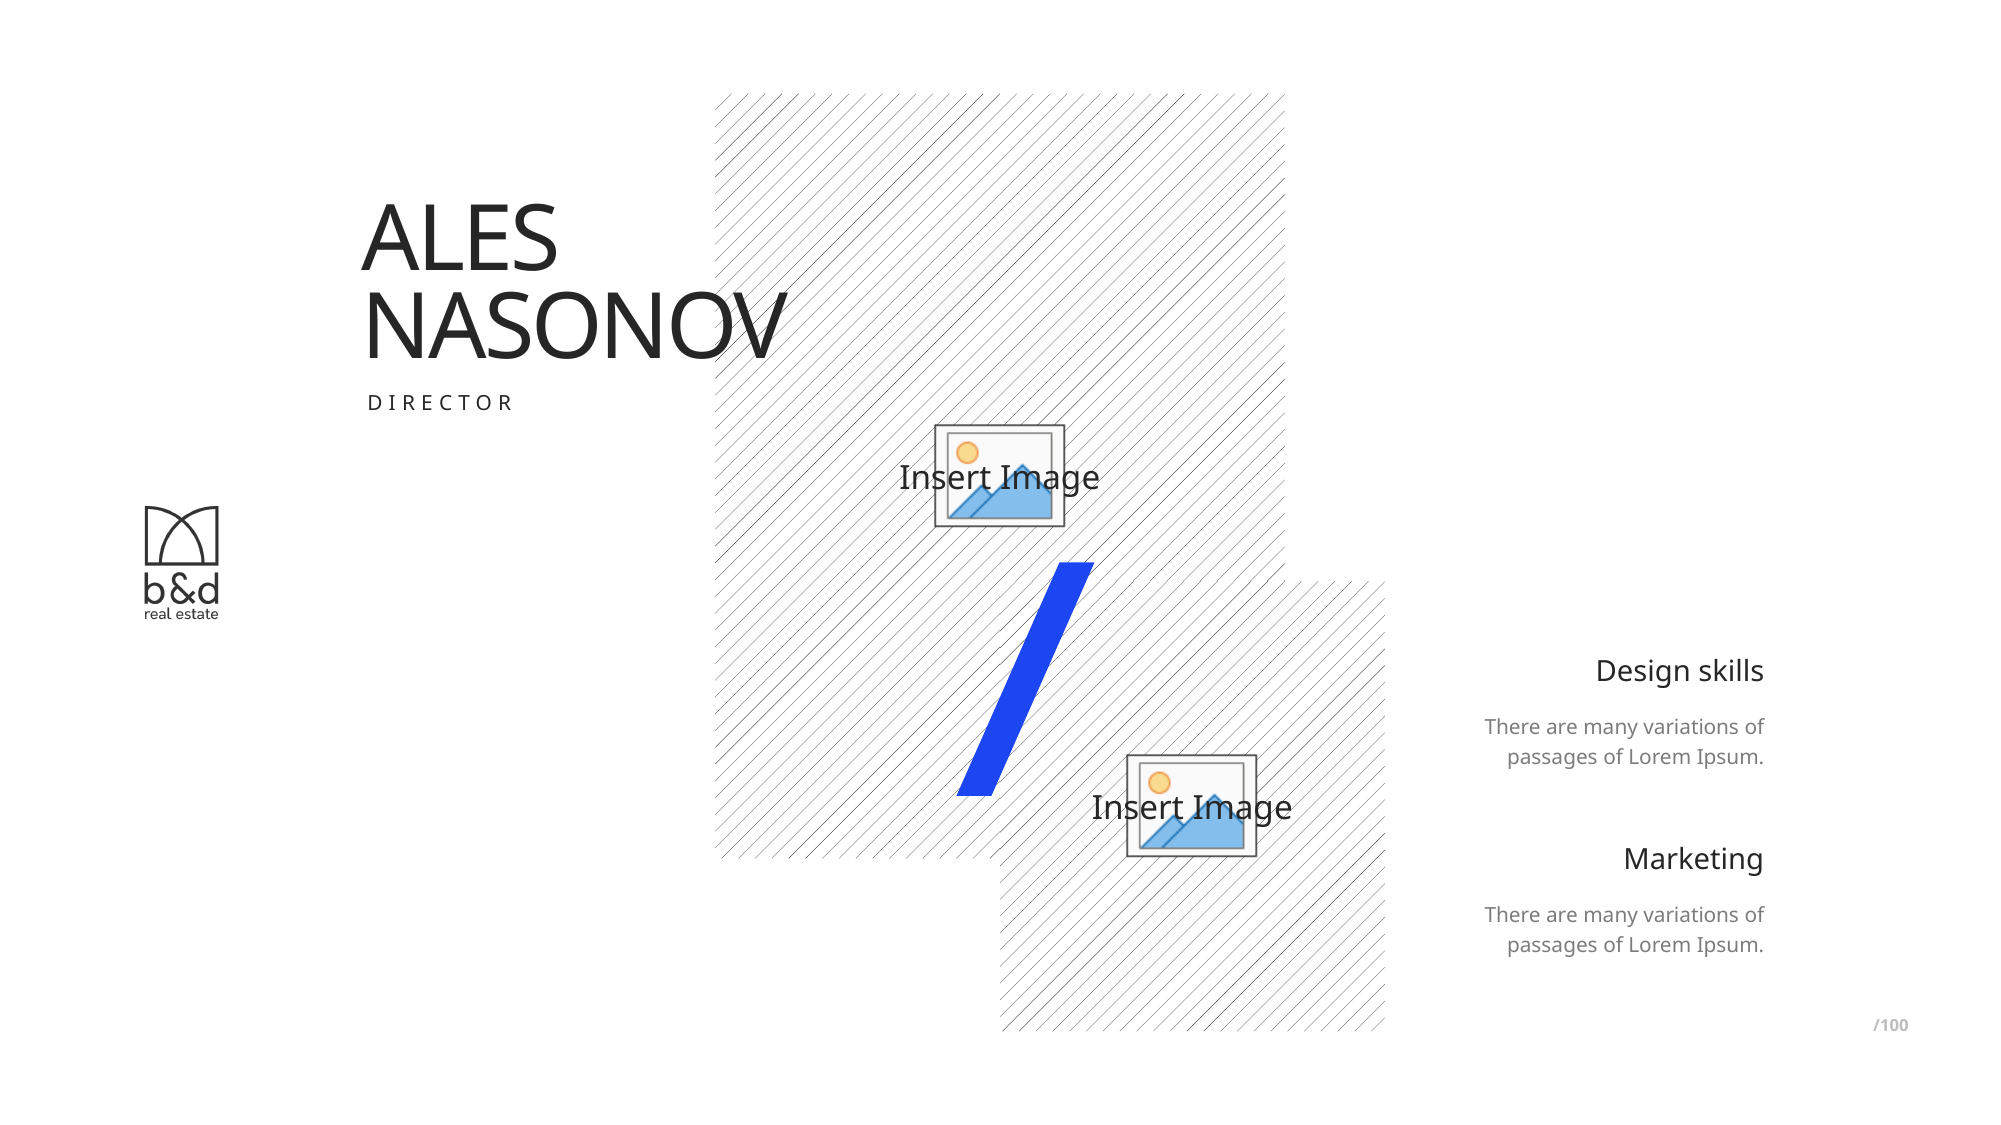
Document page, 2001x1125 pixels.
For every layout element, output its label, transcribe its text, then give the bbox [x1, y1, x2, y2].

picture [143, 505, 219, 620]
title ALES NASONOV [361, 168, 715, 413]
text_box DIRECTOR [367, 394, 512, 415]
picture [715, 93, 1385, 1032]
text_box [1428, 846, 1765, 956]
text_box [1428, 658, 1765, 767]
